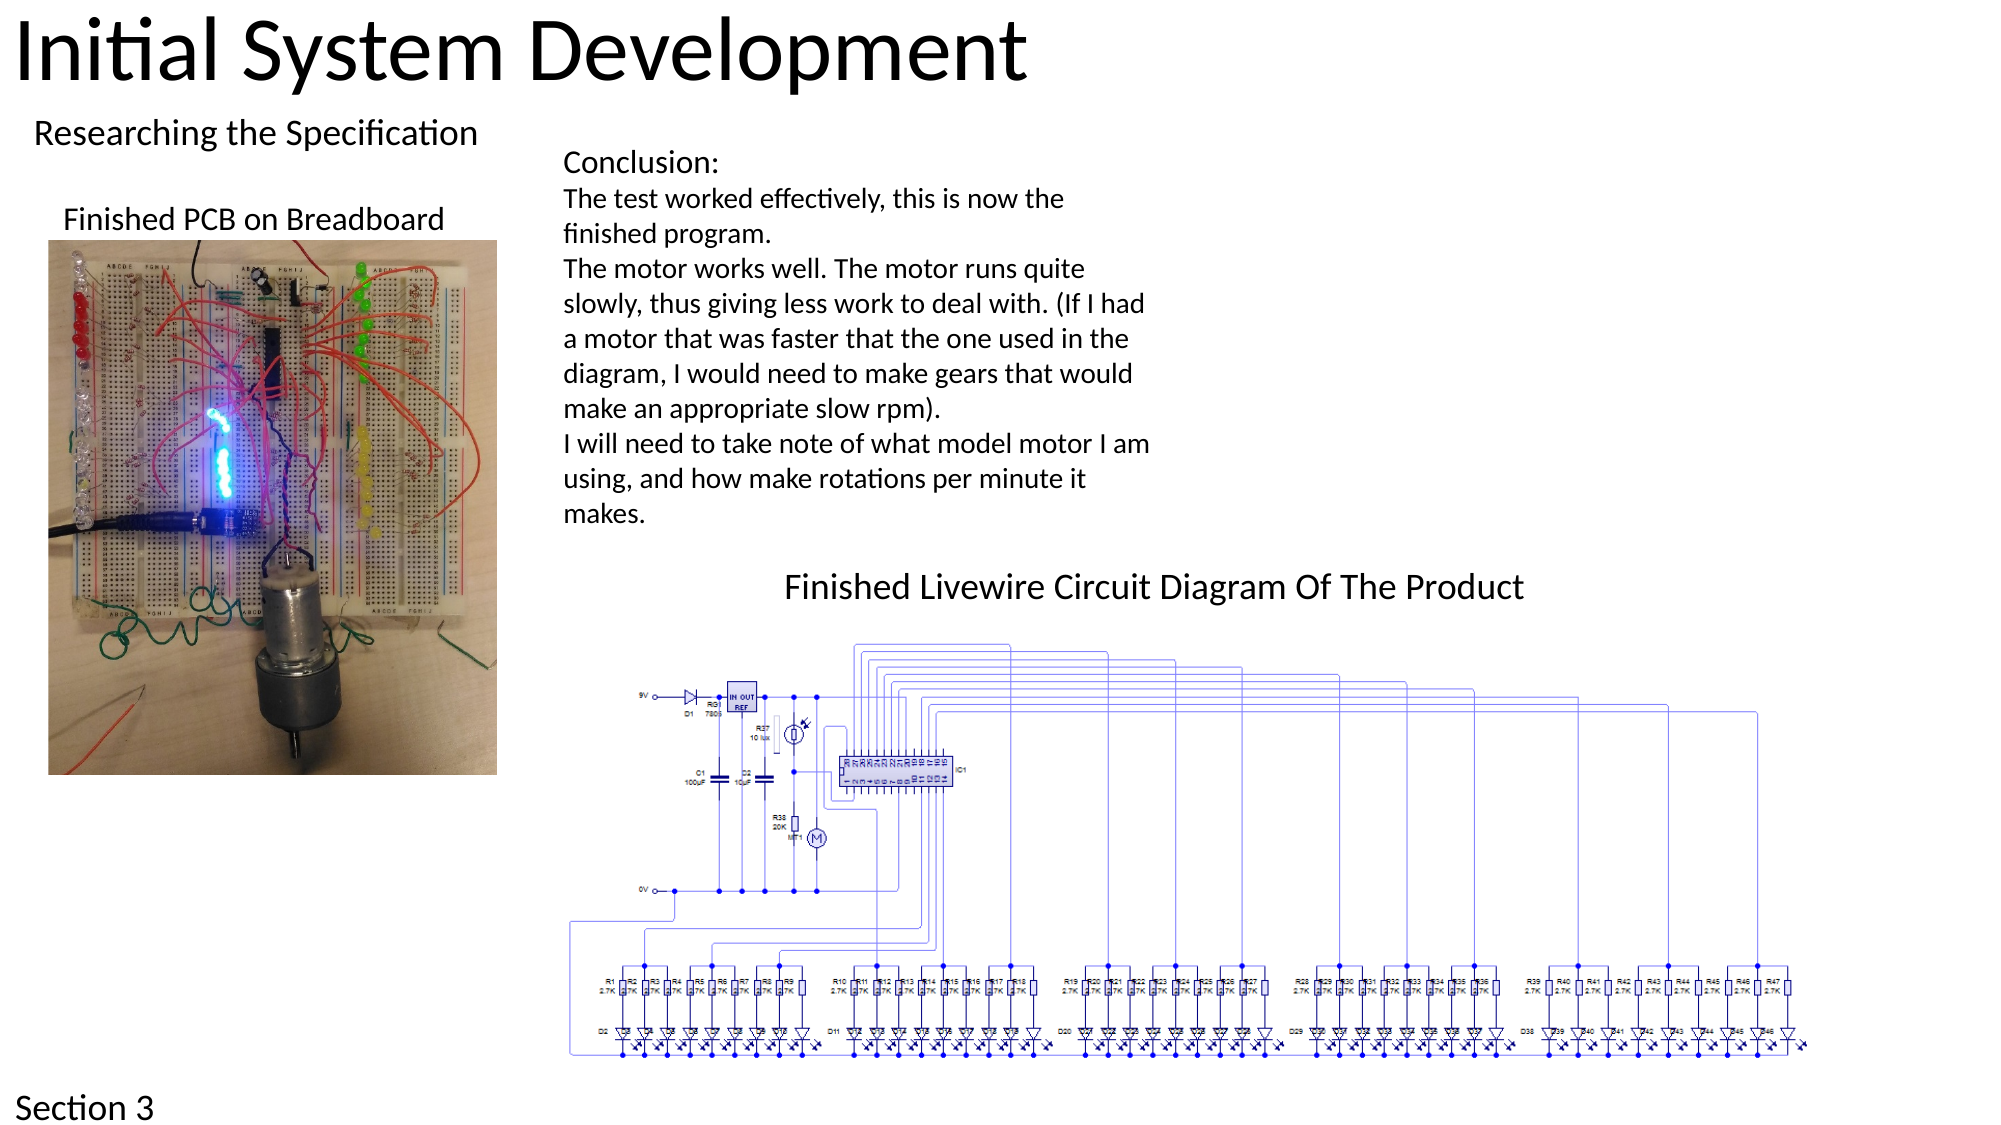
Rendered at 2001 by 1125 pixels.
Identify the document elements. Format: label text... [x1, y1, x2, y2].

picture [48, 240, 498, 776]
text_box Researching the Specification [18, 100, 500, 206]
title Initial System Development [0, 0, 1723, 160]
text_box Finished Livewire Circuit Diagram Of The Product [769, 554, 1597, 615]
text_box Section 3 [0, 1075, 172, 1125]
text_box Finished PCB on Breadboard [48, 190, 497, 239]
text_box Conclusion: The test worked effectively, this is now the finished program. The motor works well. The motor runs quite slowly, thus giving less work to deal with. (If I had a motor that was faster that the one used in the diagram, I would need to make gears that would make an appropriate slow rpm). I will need to take note of what model motor I am using, and how make rotations per minute it makes. [548, 132, 1175, 572]
picture [548, 626, 1818, 1076]
